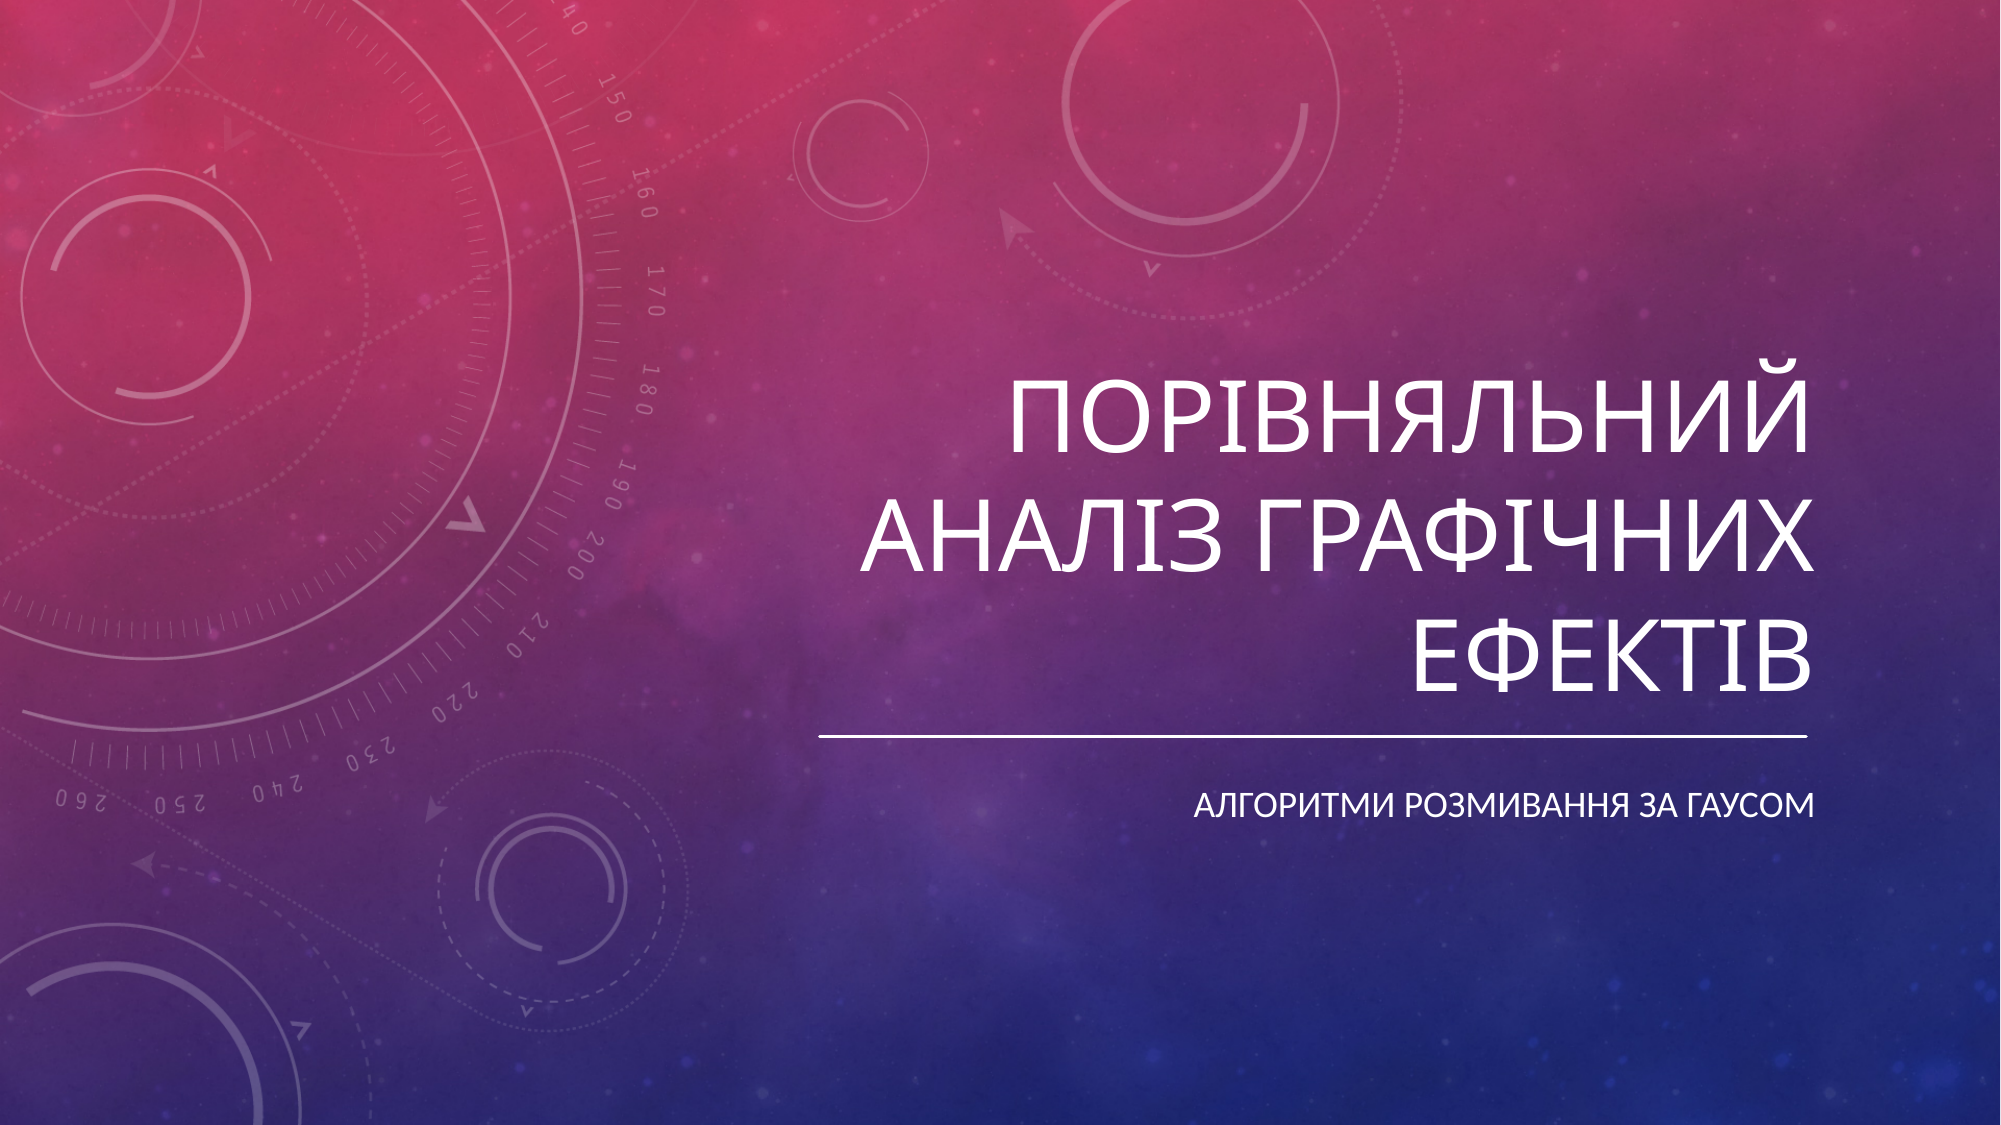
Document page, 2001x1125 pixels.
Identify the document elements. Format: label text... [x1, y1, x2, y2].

subtitle Алгоритми розмивання за Гаусом [650, 772, 1831, 1004]
picture [0, 0, 2001, 1125]
title Порівняльний аналіз графічних ефектів [775, 322, 1831, 720]
